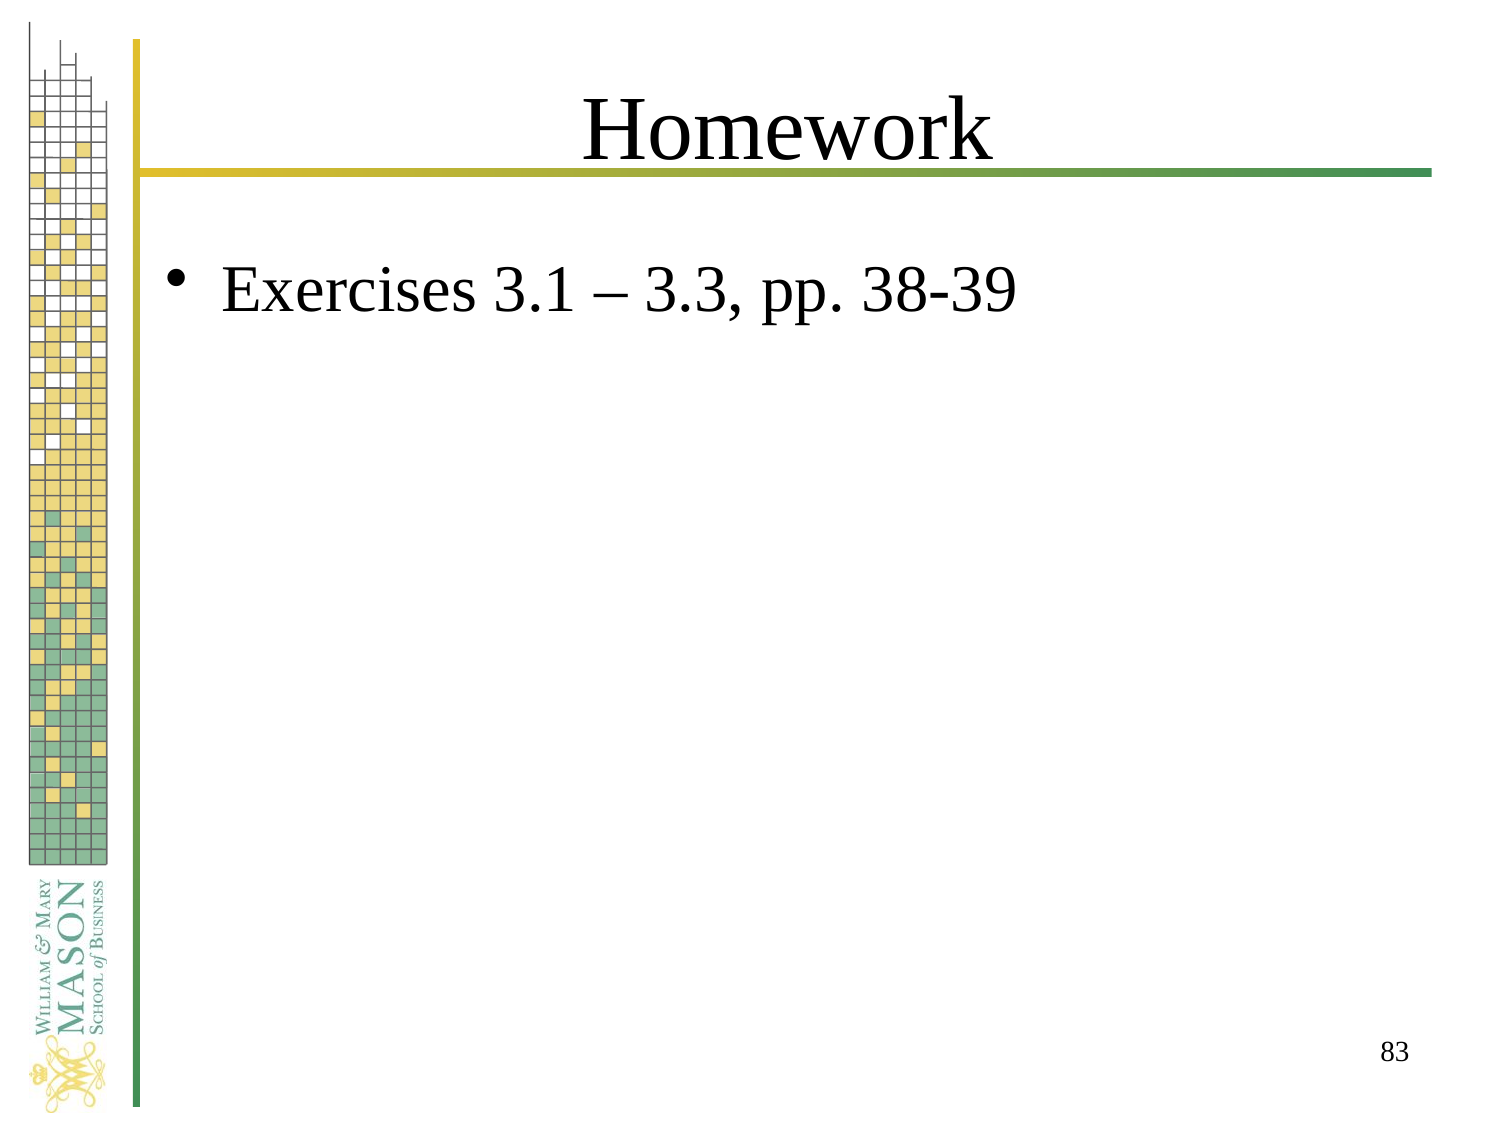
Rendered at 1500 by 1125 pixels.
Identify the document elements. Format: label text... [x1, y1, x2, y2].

slide_number 83 [1048, 1024, 1426, 1103]
title Boolean Statements [29, 879, 107, 1113]
title Homework [150, 45, 1425, 200]
list Exercises 3.1 – 3.3, pp. 38-39 [150, 237, 1425, 1005]
